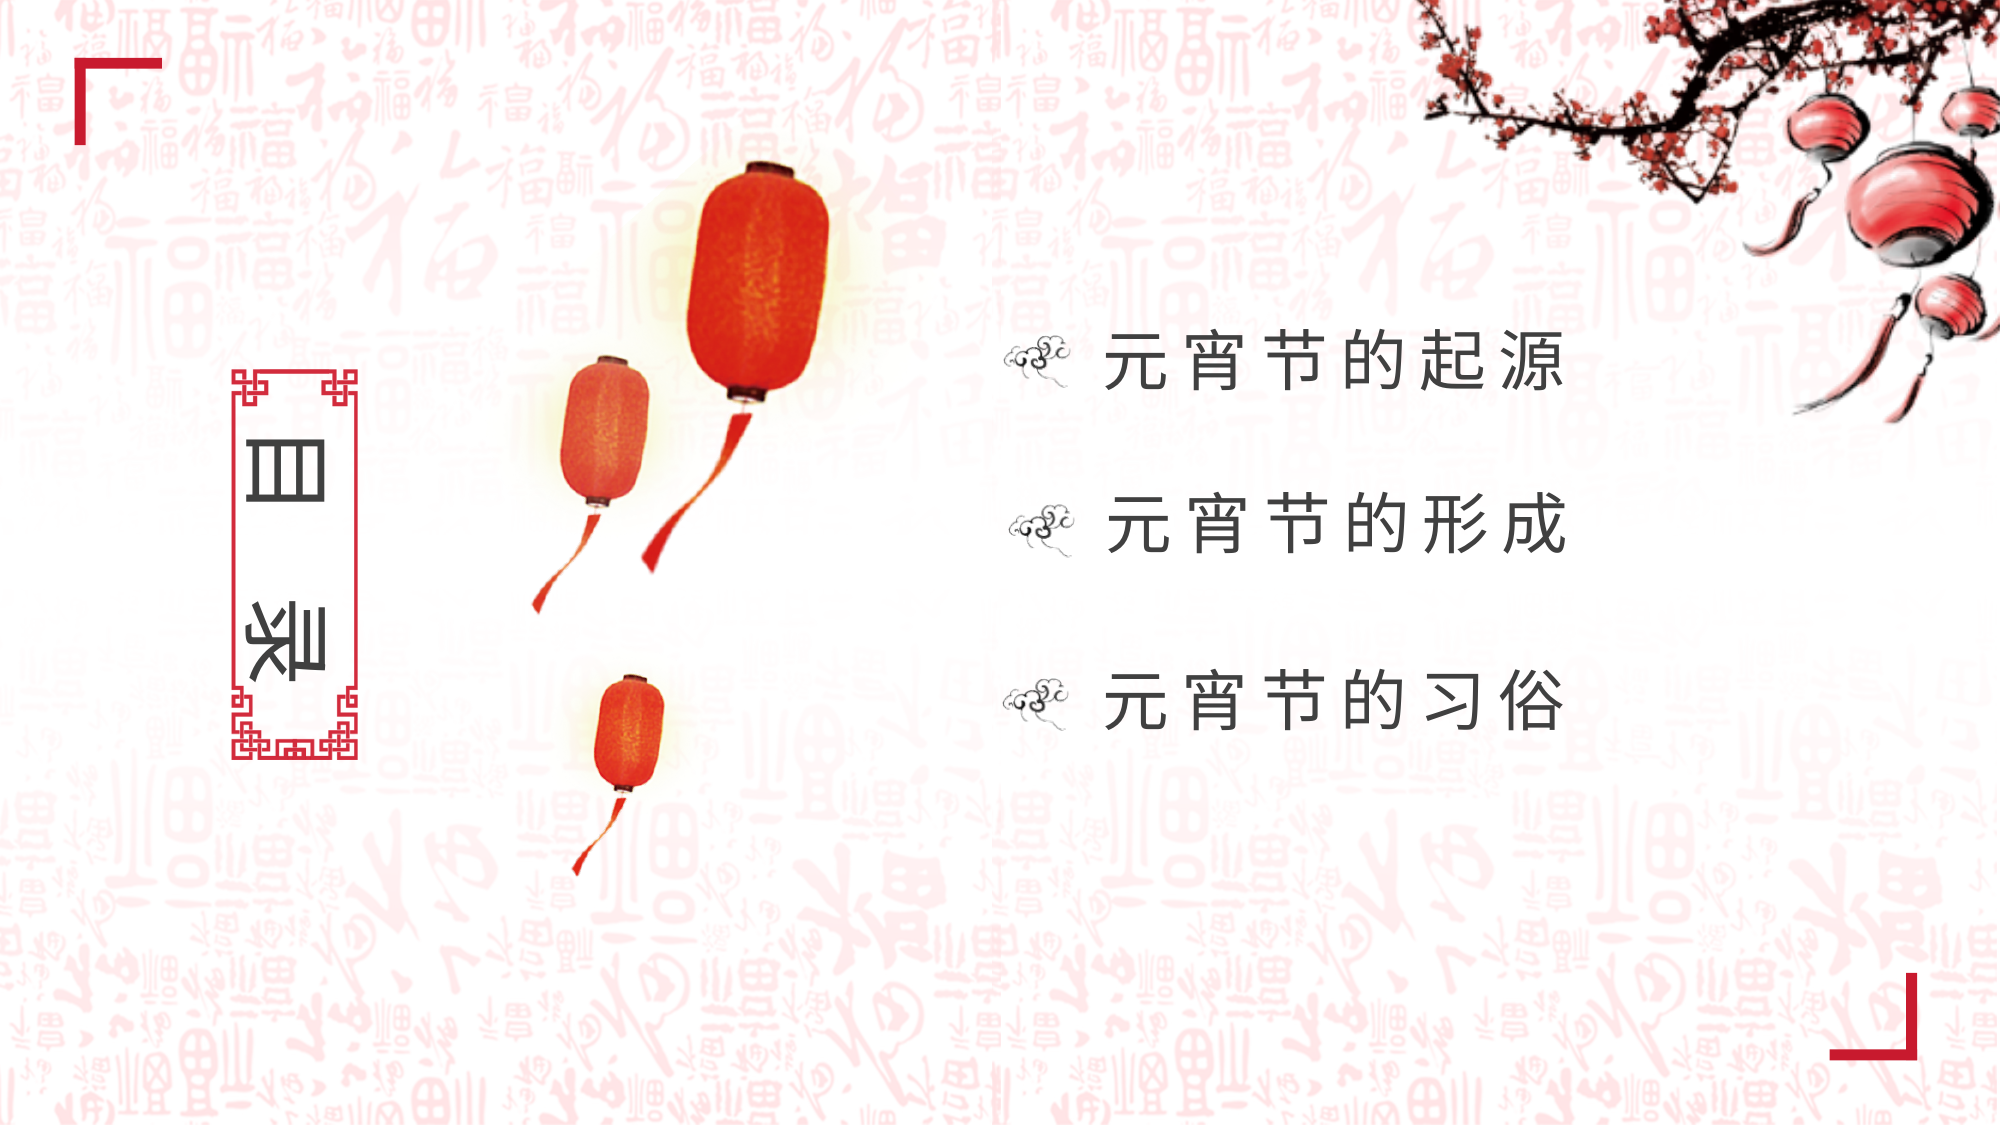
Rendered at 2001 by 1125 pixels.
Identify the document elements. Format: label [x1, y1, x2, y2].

picture [1256, 0, 2000, 449]
text_box [211, 262, 1628, 766]
text_box [0, 0, 1997, 1125]
